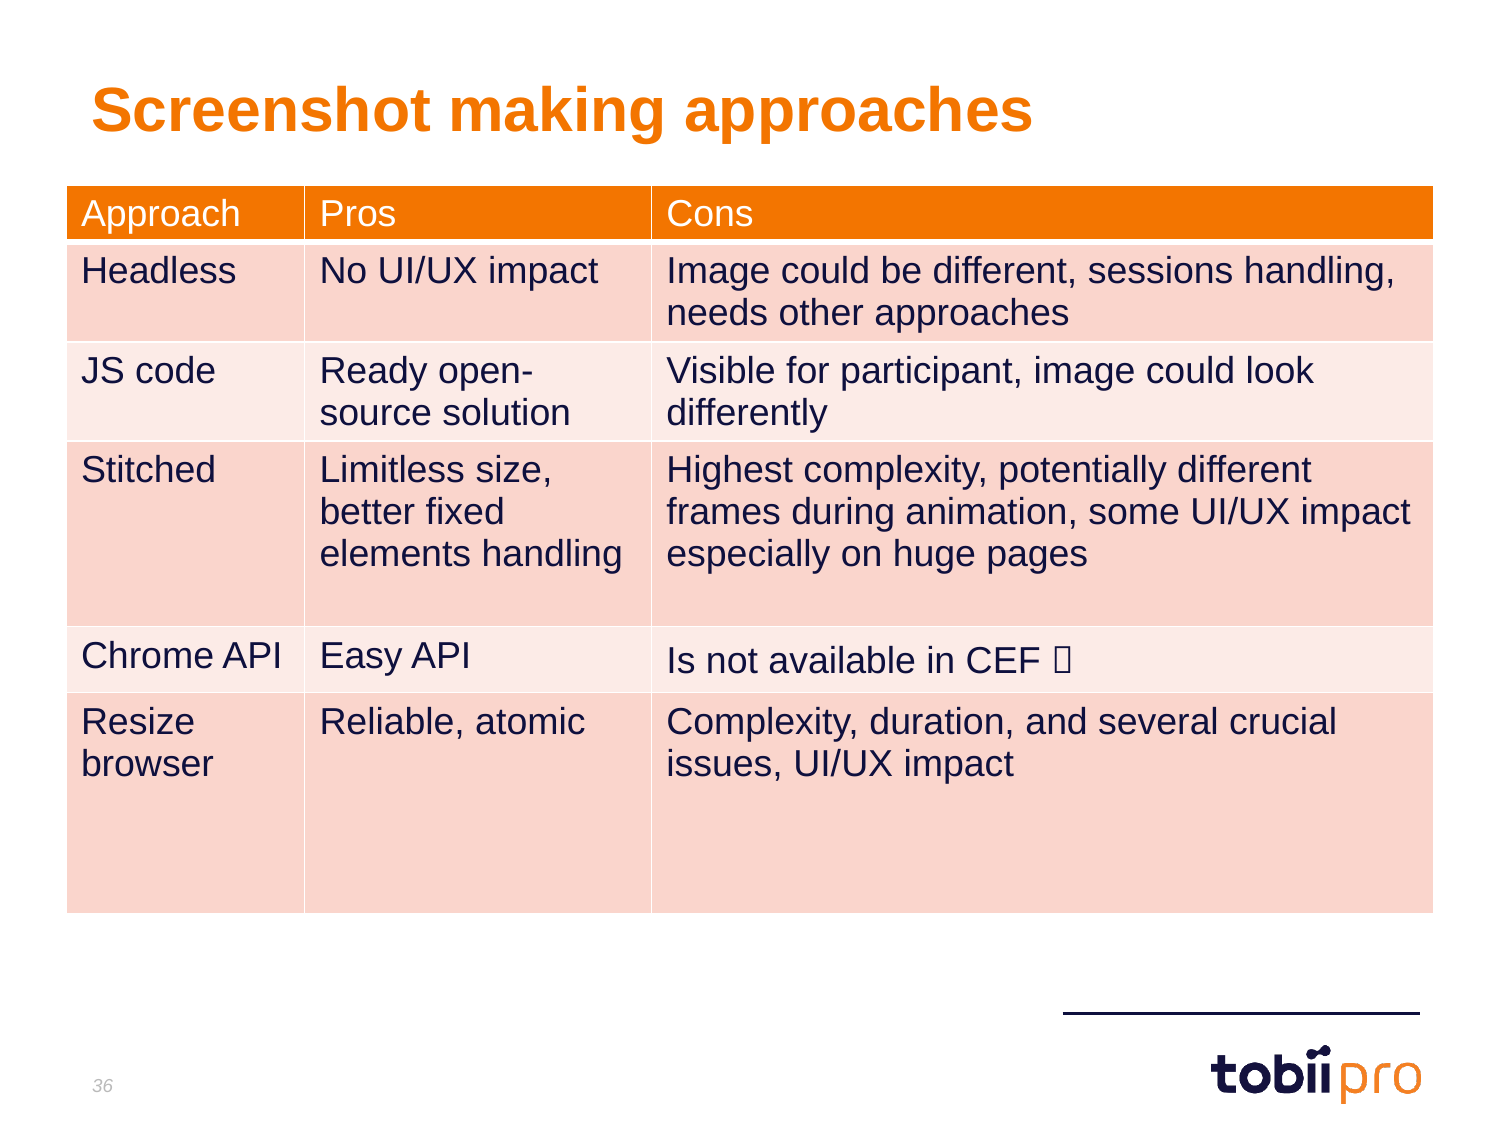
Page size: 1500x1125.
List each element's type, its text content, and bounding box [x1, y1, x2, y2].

table_cell Visible for participant, image could look differently [652, 343, 1433, 440]
table_cell Easy API [305, 627, 651, 692]
table_cell Resize browser [67, 693, 304, 913]
title Screenshot making approaches [75, 69, 1419, 184]
table_cell Reliable, atomic [305, 693, 651, 913]
picture [1211, 1045, 1421, 1104]
slide_number 36 [77, 1055, 137, 1115]
table_header Pros [305, 186, 651, 239]
table_cell Stitched [67, 442, 304, 626]
table_cell Headless [67, 245, 304, 341]
table_cell Ready open-source solution [305, 343, 651, 440]
table_cell Is not available in CEF  [652, 627, 1433, 692]
table_cell Highest complexity, potentially different frames during animation, some UI/UX impact especially on huge pages [652, 442, 1433, 626]
table_cell Image could be different, sessions handling, needs other approaches [652, 245, 1433, 341]
table_cell No UI/UX impact [305, 245, 651, 341]
table_cell Chrome API [67, 627, 304, 692]
table_cell Complexity, duration, and several crucial issues, UI/UX impact [652, 693, 1433, 913]
table_cell JS code [67, 343, 304, 440]
table_header Cons [652, 186, 1433, 239]
table_cell Limitless size, better fixed elements handling [305, 442, 651, 626]
table_header Approach [67, 186, 304, 239]
